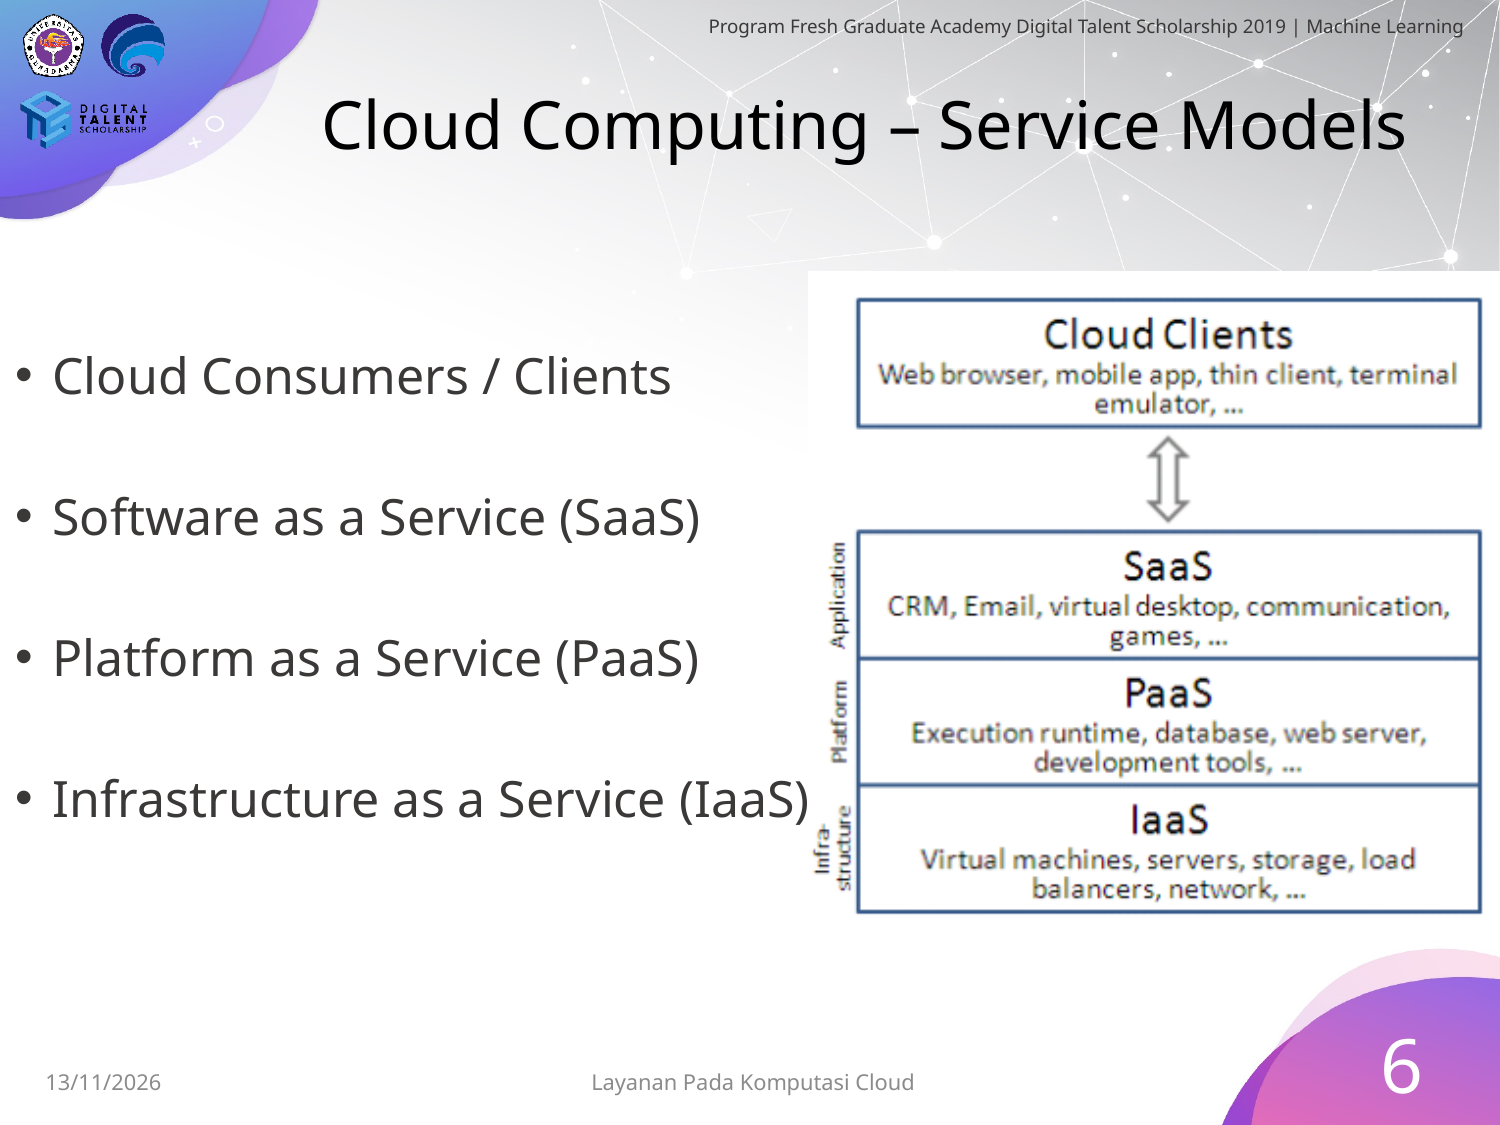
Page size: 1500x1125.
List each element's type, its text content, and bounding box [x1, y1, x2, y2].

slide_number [30, 1053, 272, 1114]
title Cloud Computing – Service Models [271, 98, 1477, 239]
picture [0, 0, 1500, 1125]
footer Layanan Pada Komputasi Cloud [386, 1053, 1121, 1114]
list Cloud Consumers / Clients Software as a Service (SaaS) Platform as a Service (PaaS) Infrastructure as a Service (IaaS) [0, 337, 1446, 1113]
slide_number 6 [1327, 1025, 1477, 1115]
